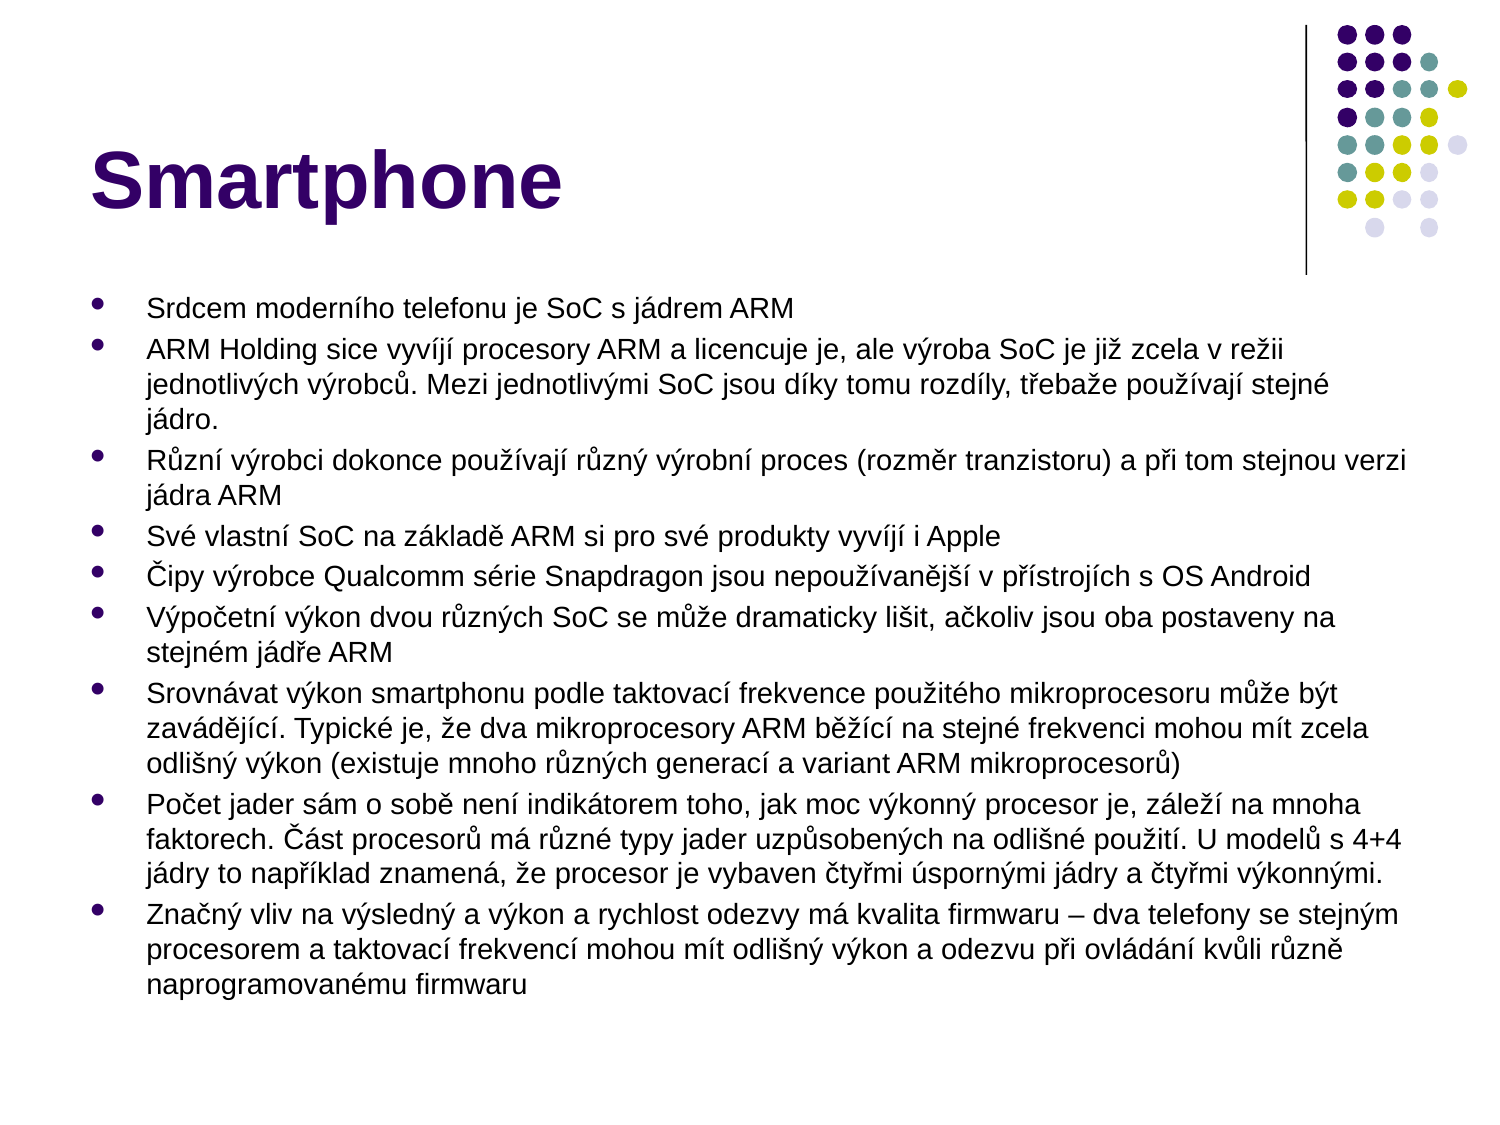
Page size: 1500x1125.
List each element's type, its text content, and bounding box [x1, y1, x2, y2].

title Smartphone [75, 20, 1313, 233]
list Srdcem moderního telefonu je SoC s jádrem ARM ARM Holding sice vyvíjí procesory ARM a licencuje je, ale výroba SoC je již zcela v režii jednotlivých výrobců. Mezi jednotlivými SoC jsou díky tomu rozdíly, třebaže používají stejné jádro. Různí výrobci dokonce používají různý výrobní proces (rozměr tranzistoru) a při tom stejnou verzi jádra ARM Své vlastní SoC na základě ARM si pro své produkty vyvíjí i Apple Čipy výrobce Qualcomm série Snapdragon jsou nepoužívanější v přístrojích s OS Android Výpočetní výkon dvou různých SoC se může dramaticky lišit, ačkoliv jsou oba postaveny na stejném jádře ARM Srovnávat výkon smartphonu podle taktovací frekvence použitého mikroprocesoru může být zavádějící. Typické je, že dva mikroprocesory ARM běžící na stejné frekvenci mohou mít zcela odlišný výkon (existuje mnoho různých generací a variant ARM mikroprocesorů) Počet jader sám o sobě není indikátorem toho, jak moc výkonný procesor je, záleží na mnoha faktorech. Část procesorů má různé typy jader uzpůsobených na odlišné použití. U modelů s 4+4 jádry to například znamená, že procesor je vybaven čtyřmi úspornými jádry a čtyřmi výkonnými. Značný vliv na výsledný a výkon a rychlost odezvy má kvalita firmwaru – dva telefony se stejným procesorem a taktovací frekvencí mohou mít odlišný výkon a odezvu při ovládání kvůli různě naprogramovanému firmwaru [75, 282, 1425, 1006]
